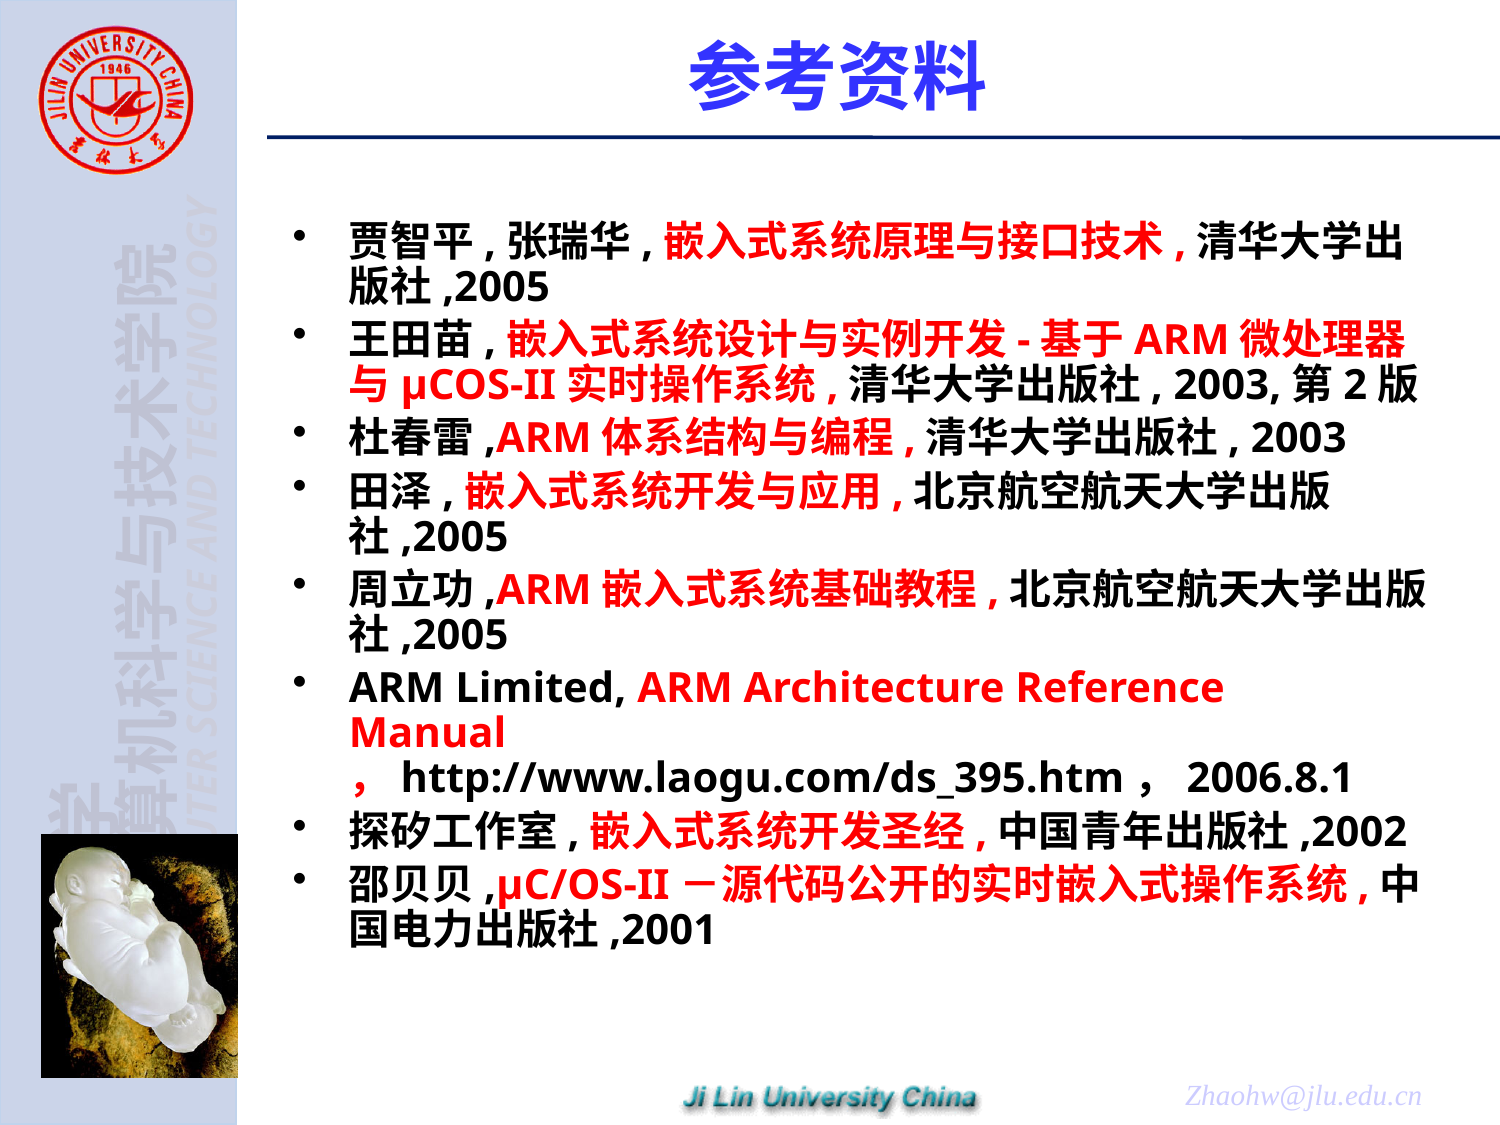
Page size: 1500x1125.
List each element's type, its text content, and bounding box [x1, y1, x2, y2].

list 贾智平,张瑞华,嵌入式系统原理与接口技术,清华大学出版社,2005 王田苗,嵌入式系统设计与实例开发-基于ARM微处理器与μCOS-II实时操作系统,清华大学出版社, 2003,第2版 杜春雷,ARM体系结构与编程,清华大学出版社, 2003 田泽,嵌入式系统开发与应用,北京航空航天大学出版社,2005 周立功,ARM嵌入式系统基础教程,北京航空航天大学出版社,2005 ARM Limited, ARM Architecture Reference Manual ，http://www.laogu.com/ds_395.htm，2006.8.1 探矽工作室,嵌入式系统开发圣经,中国青年出版社,2002 邵贝贝,µC/OS-II－源代码公开的实时嵌入式操作系统,中国电力出版社,2001 [277, 212, 1460, 988]
title 参考资料 [274, 12, 1401, 138]
picture [37, 24, 194, 175]
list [40, 833, 238, 1079]
